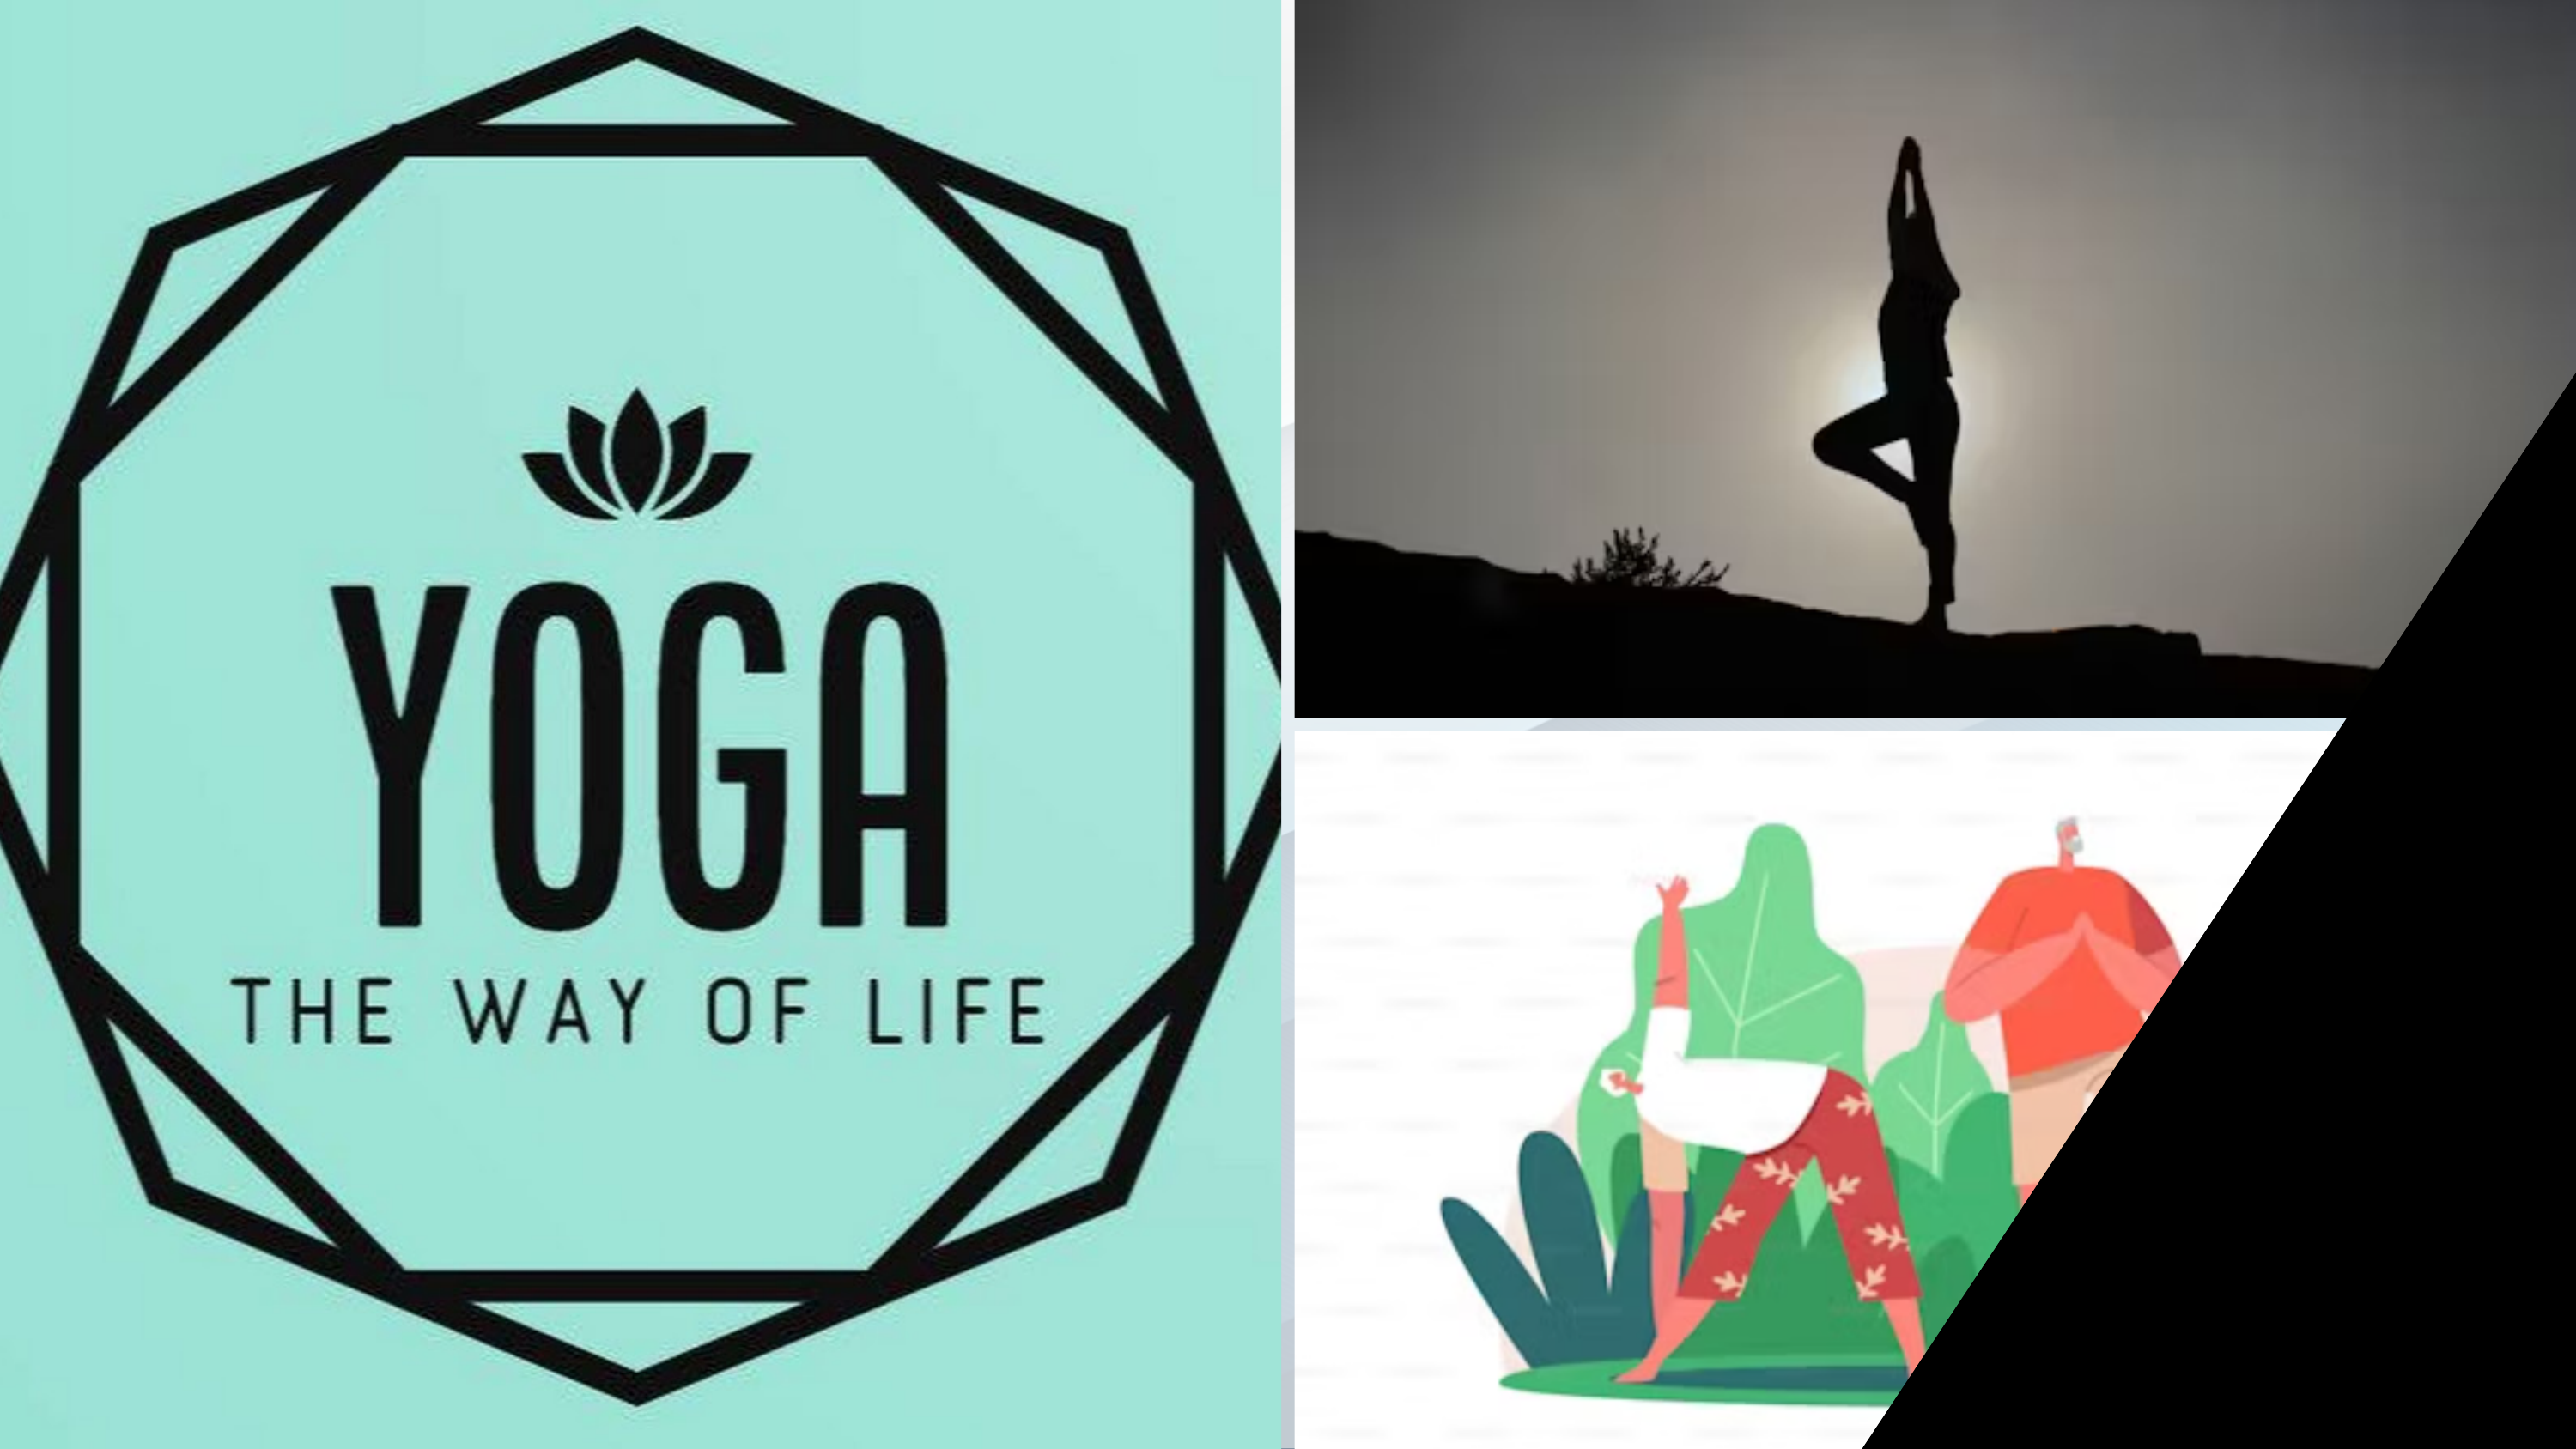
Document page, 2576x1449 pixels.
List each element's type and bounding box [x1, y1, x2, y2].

text_box [0, 0, 2576, 1449]
